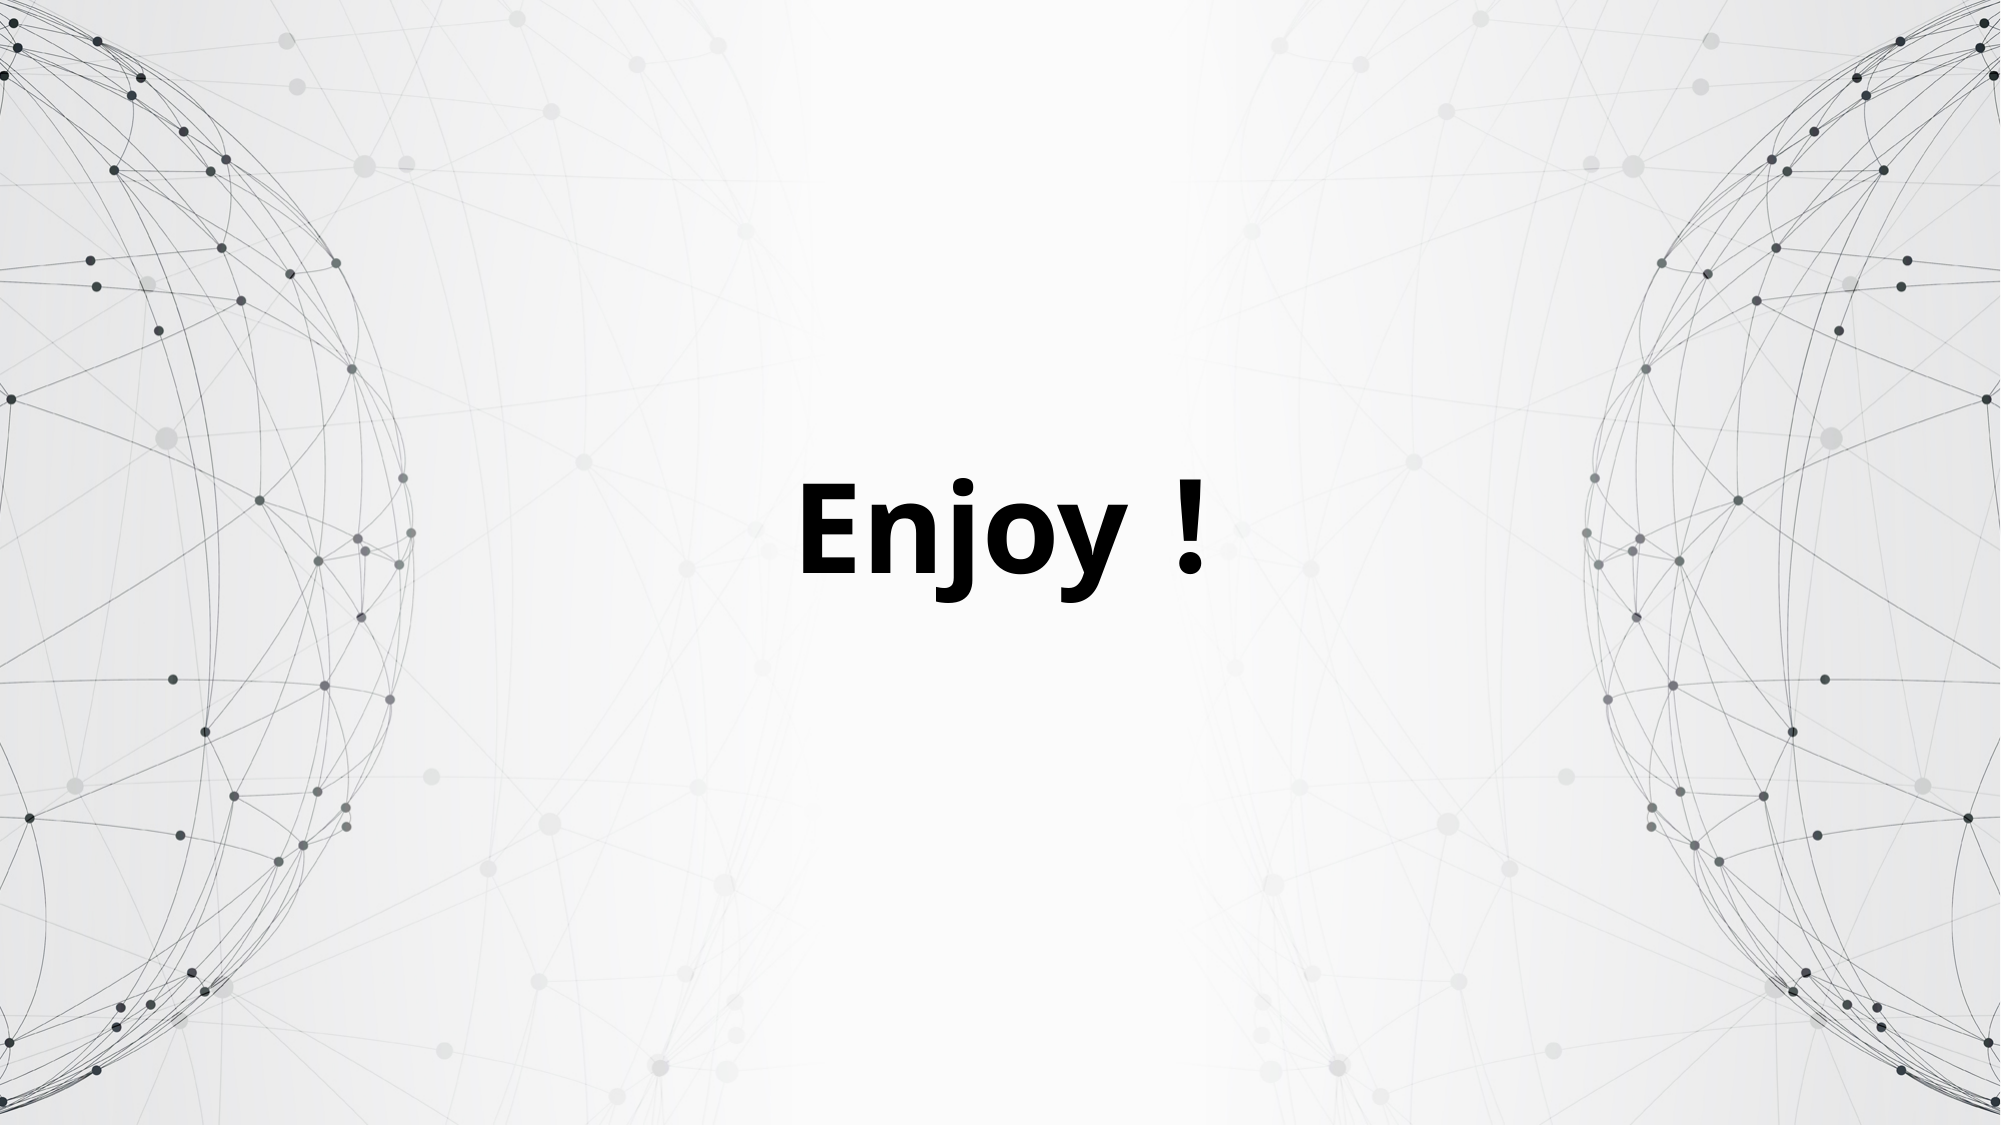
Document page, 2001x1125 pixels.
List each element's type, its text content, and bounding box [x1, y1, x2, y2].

title Enjoy！ [288, 366, 1789, 759]
picture [0, 0, 2001, 1125]
